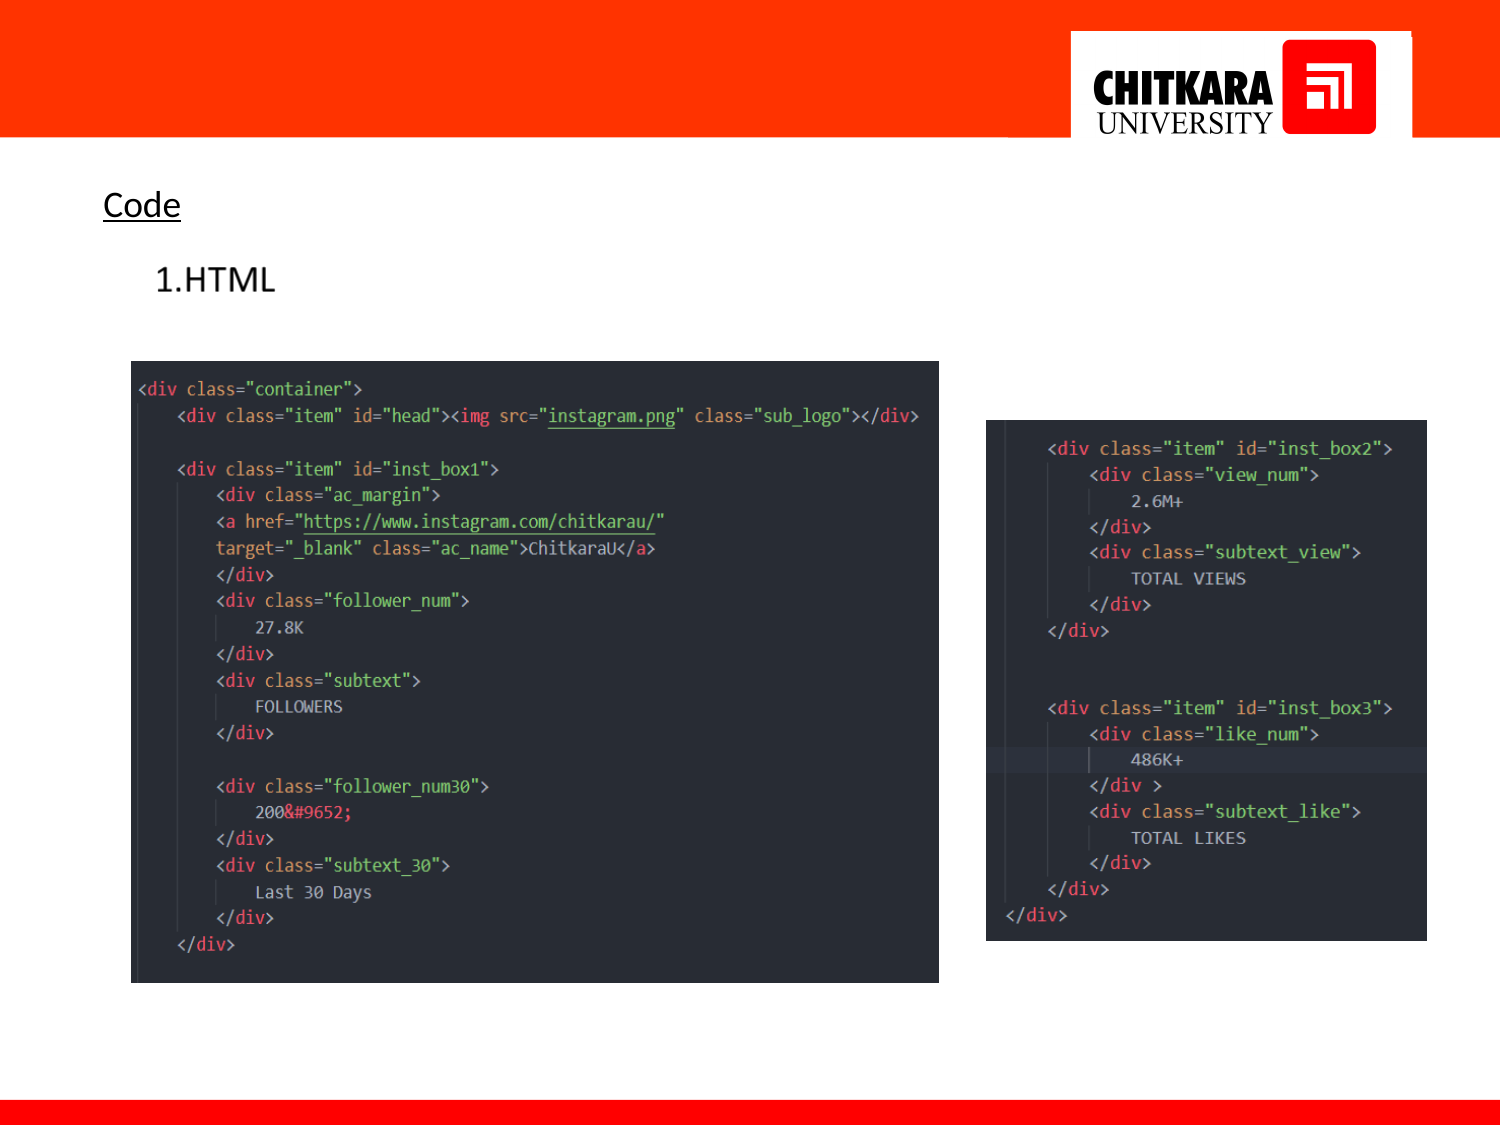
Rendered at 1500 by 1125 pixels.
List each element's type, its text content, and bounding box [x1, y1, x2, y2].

picture [131, 361, 940, 984]
picture [1074, 37, 1391, 138]
text_box Code [88, 172, 372, 233]
picture [985, 420, 1427, 941]
picture [131, 243, 329, 325]
